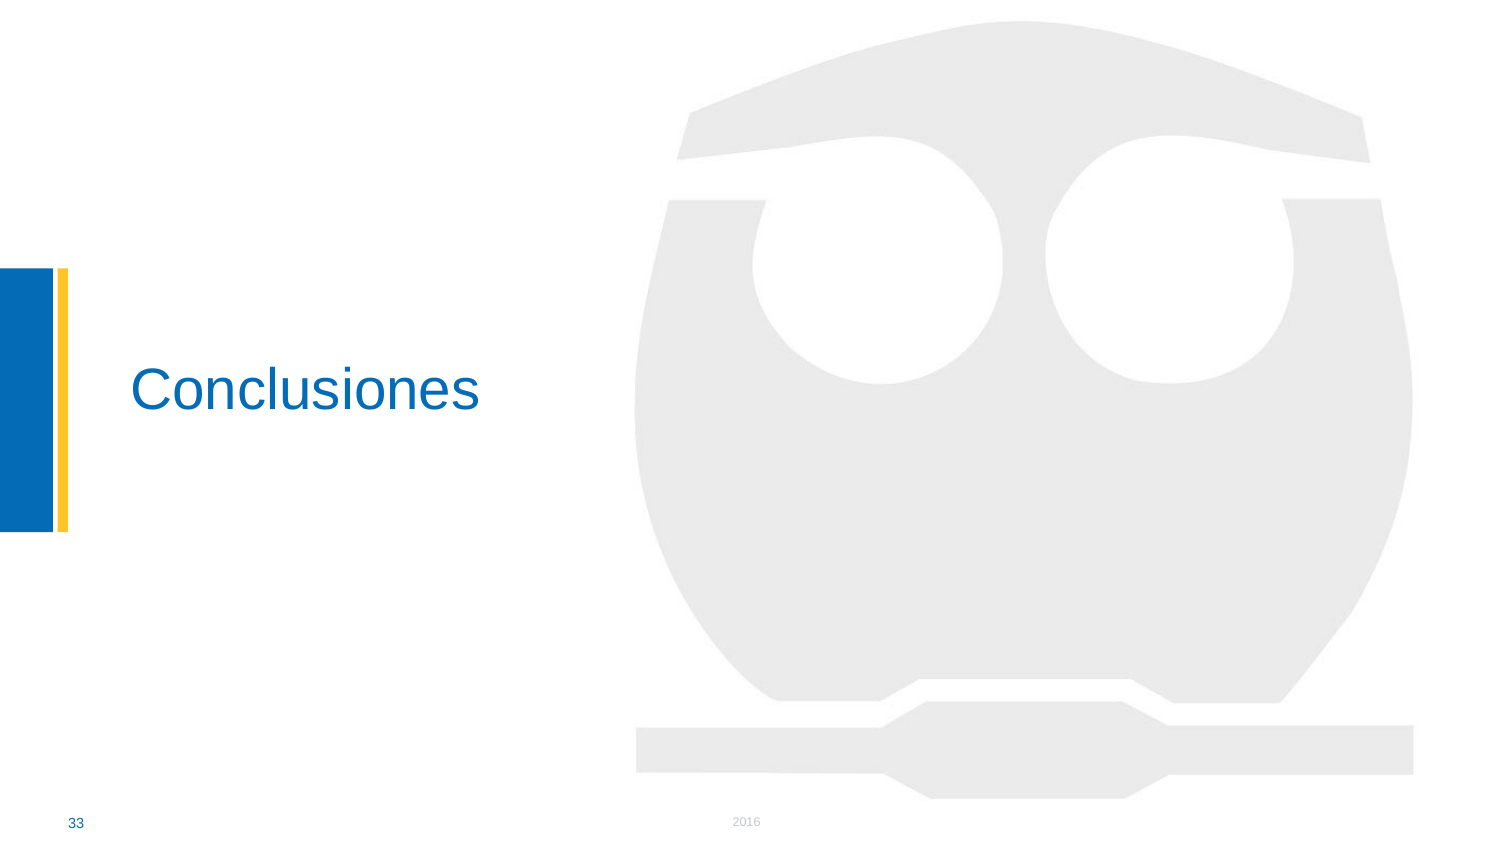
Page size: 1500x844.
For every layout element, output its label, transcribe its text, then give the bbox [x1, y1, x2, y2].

picture [522, 0, 1480, 844]
title Conclusiones [115, 351, 1348, 431]
